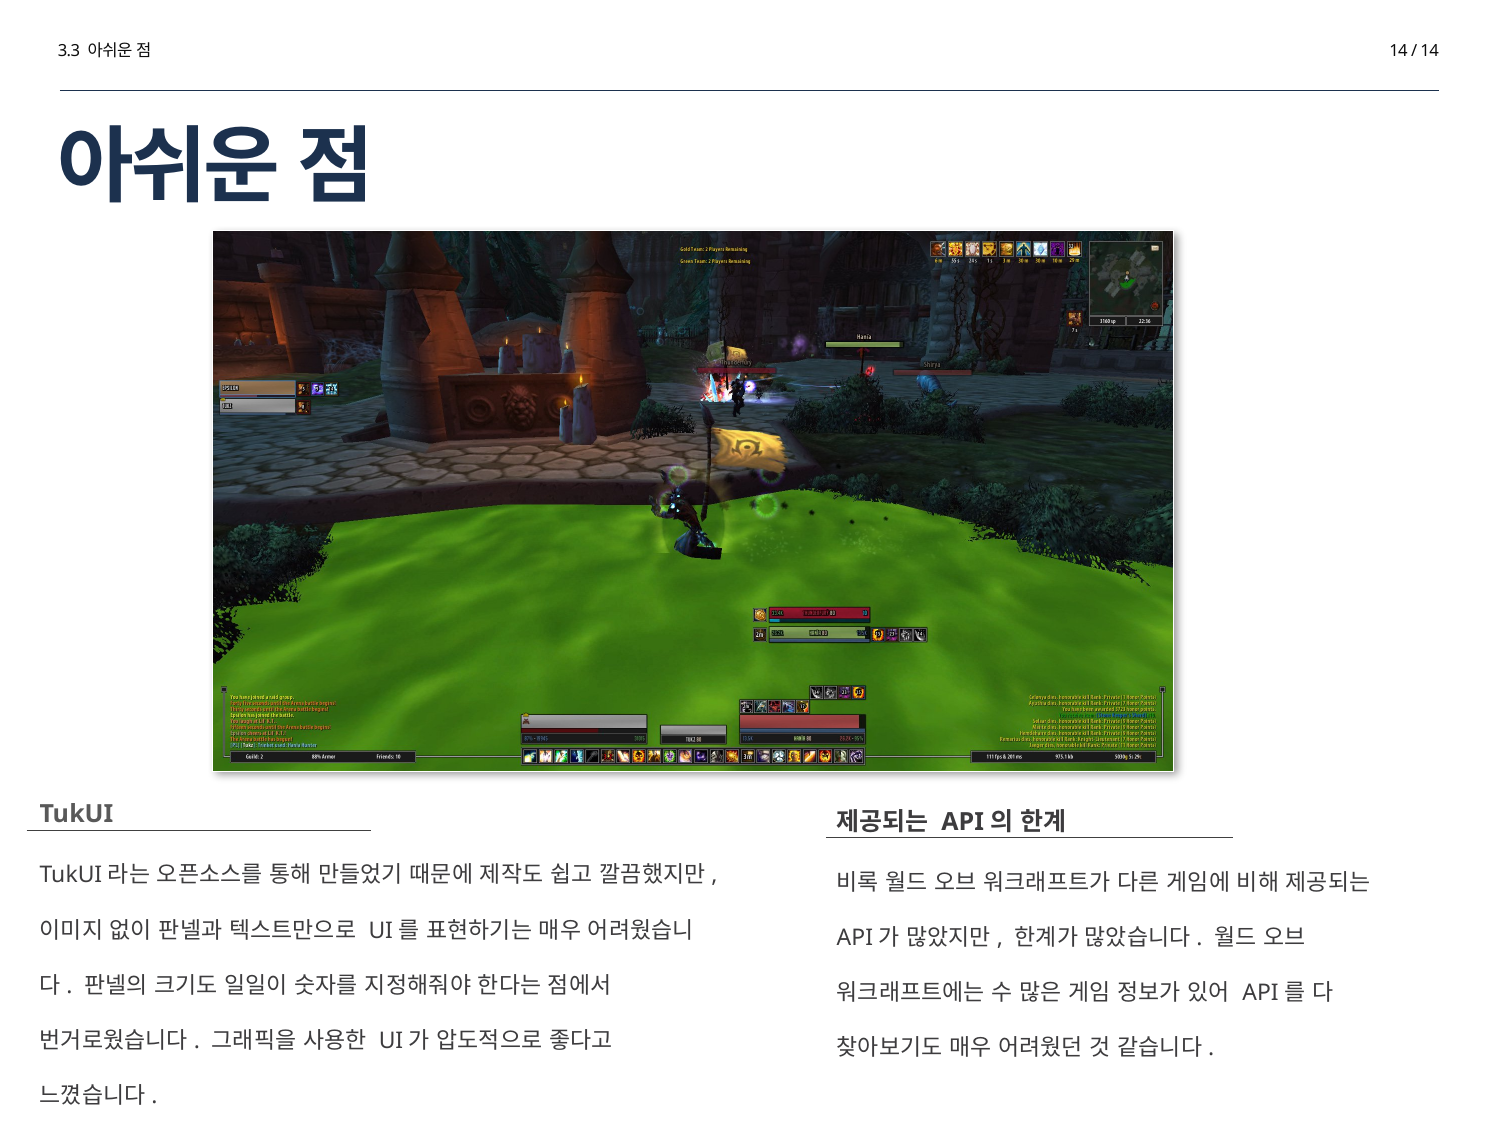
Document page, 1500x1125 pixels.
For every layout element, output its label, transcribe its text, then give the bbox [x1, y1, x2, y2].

title 아쉬운 점 [42, 114, 1190, 211]
text_box TukUI TukUI라는 오픈소스를 통해 만들었기 때문에 제작도 쉽고 깔끔했지만, 이미지 없이 판넬과 텍스트만으로 UI를 표현하기는 매우 어려웠습니다. 판넬의 크기도 일일이 숫자를 지정해줘야 한다는 점에서 번거로웠습니다. 그래픽을 사용한 UI가 압도적으로 좋다고 느꼈습니다. [24, 775, 739, 1125]
picture [212, 230, 1175, 772]
text_box 14 / 14 [1193, 32, 1454, 70]
text_box 제공되는 API의 한계 비록 월드 오브 워크래프트가 다른 게임에 비해 제공되는 API가 많았지만, 한계가 많았습니다. 월드 오브 워크래프트에는 수 많은 게임 정보가 있어 API를 다 찾아보기도 매우 어려웠던 것 같습니다. [821, 783, 1433, 1125]
text_box 3.3 아쉬운 점 [43, 31, 303, 67]
